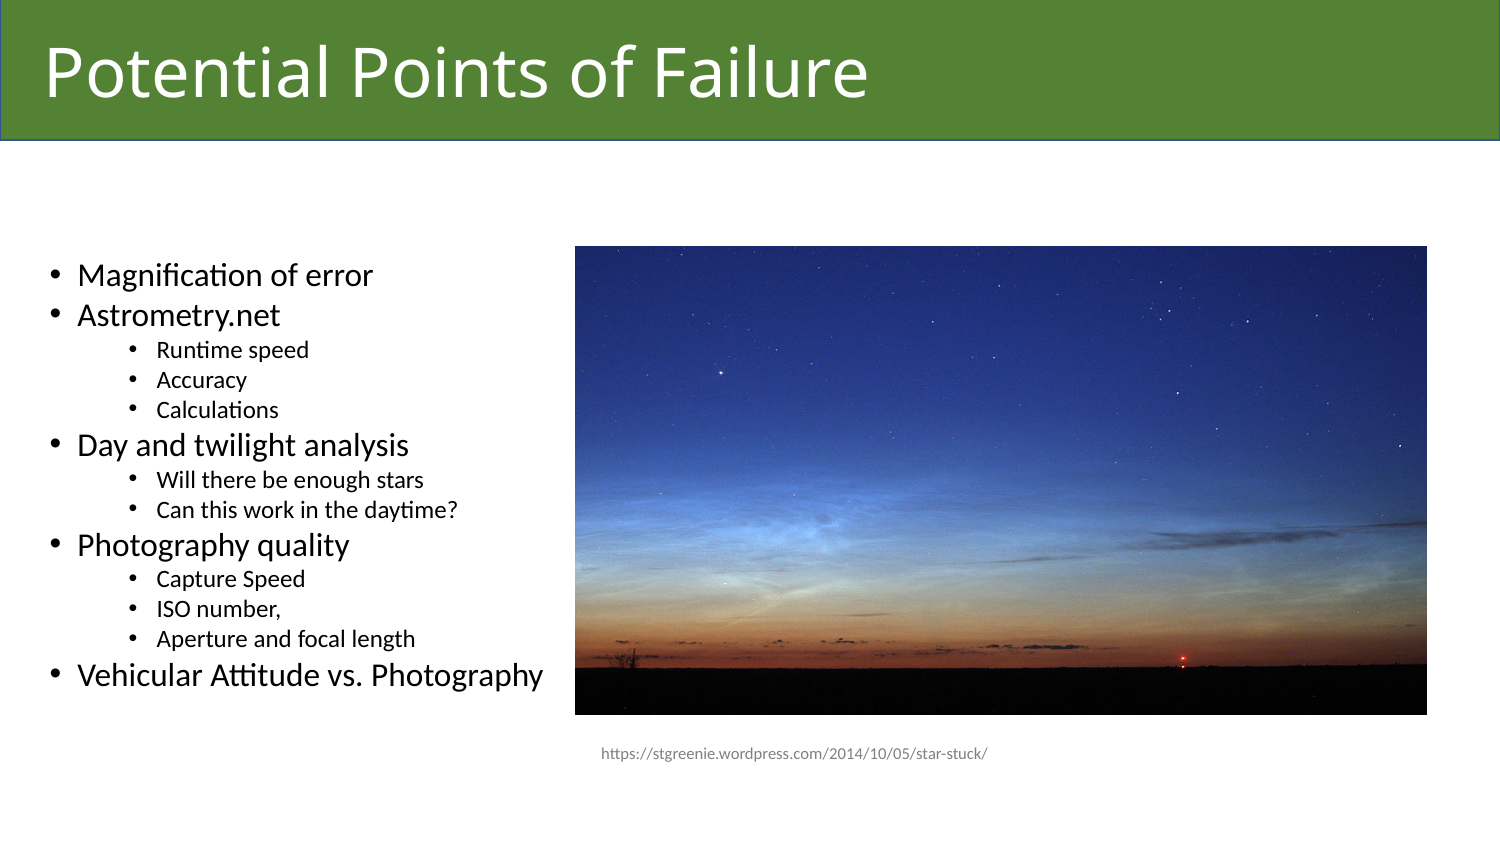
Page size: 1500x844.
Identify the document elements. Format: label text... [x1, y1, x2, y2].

text_box Potential Points of Failure [28, 23, 1427, 118]
text_box https://stgreenie.wordpress.com/2014/10/05/star-stuck/ [586, 735, 1381, 770]
picture [575, 246, 1427, 715]
text_box Magnification of error Astrometry.net Runtime speed Accuracy Calculations Day and twilight analysis Will there be enough stars Can this work in the daytime? Photography quality Capture Speed ISO number, Aperture and focal length Vehicular Attitude vs. Photography [15, 246, 575, 701]
text_box [0, 0, 1500, 141]
